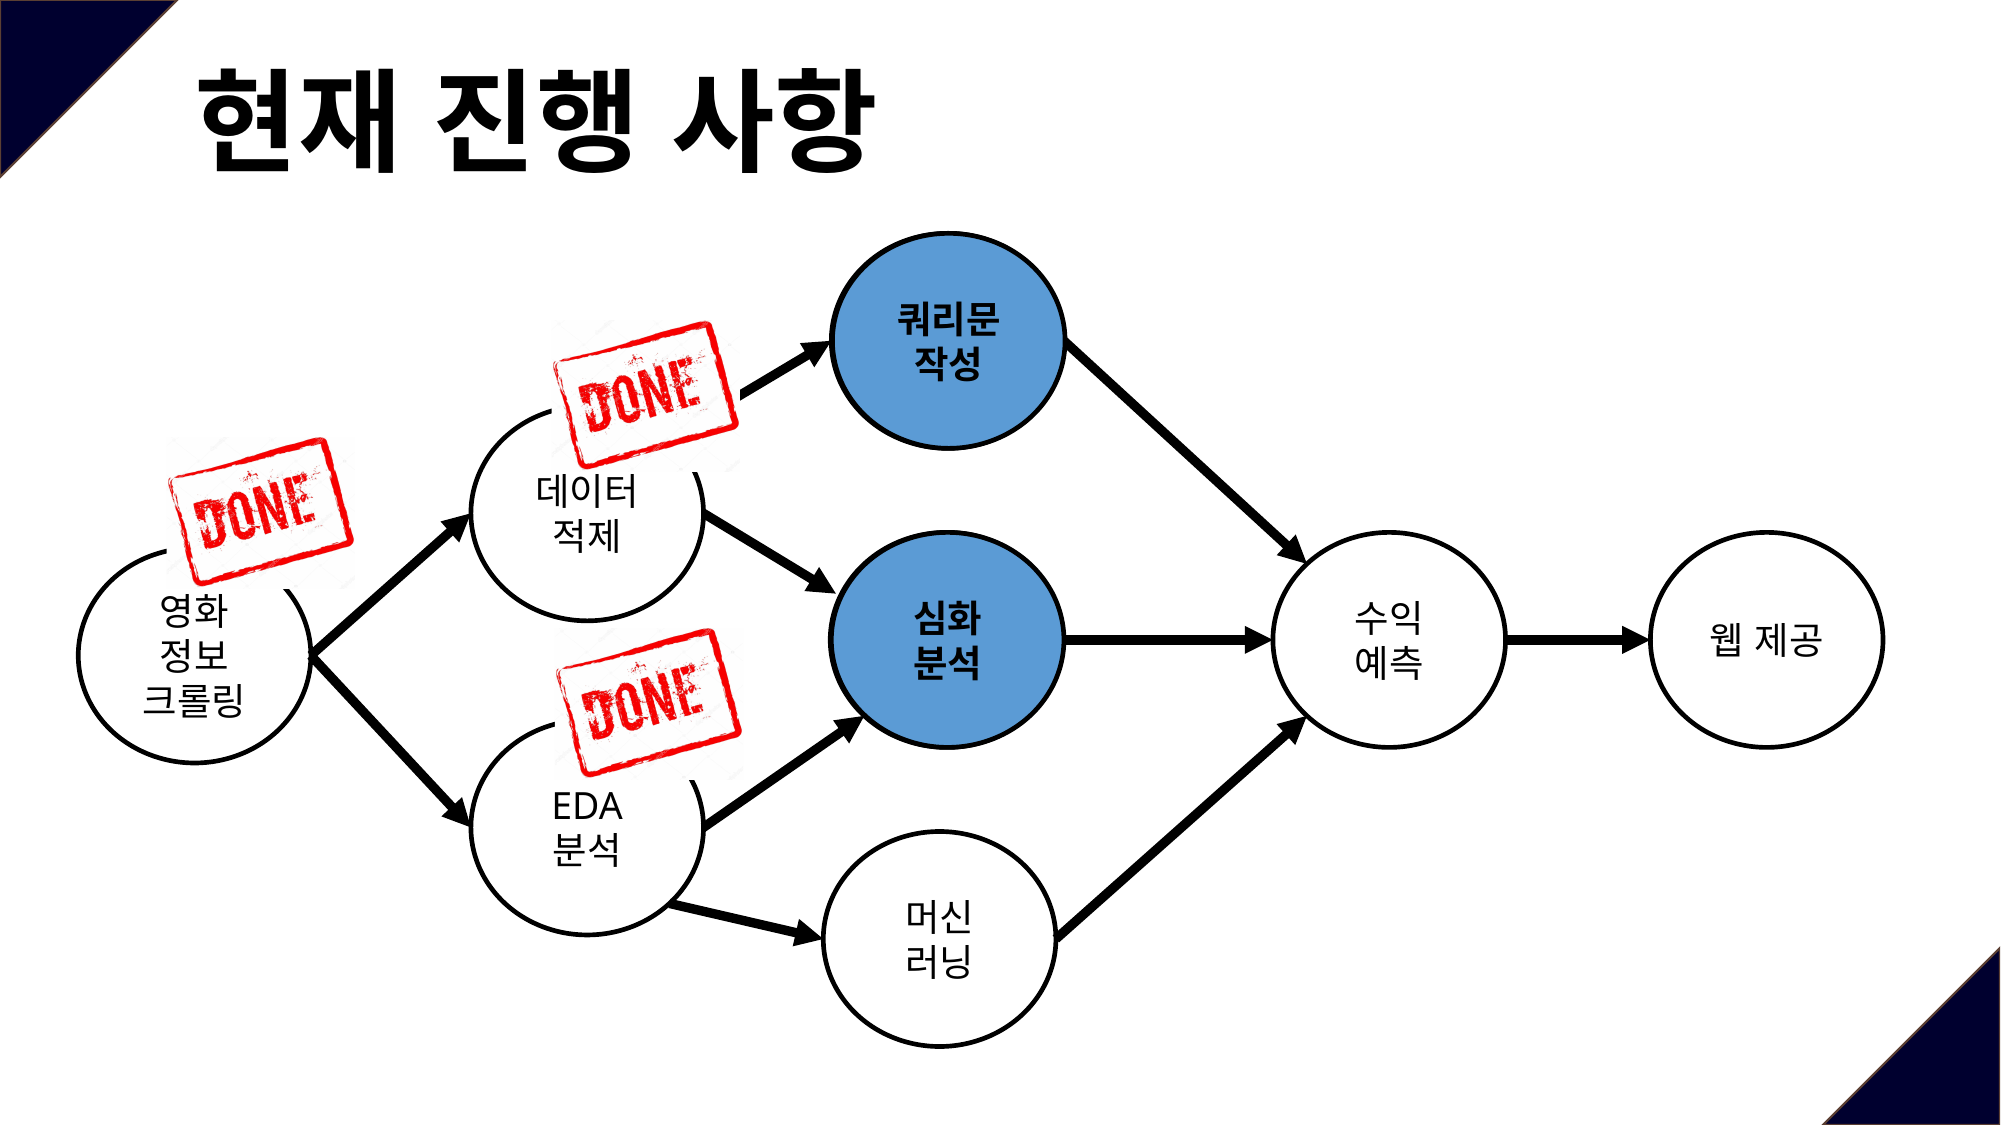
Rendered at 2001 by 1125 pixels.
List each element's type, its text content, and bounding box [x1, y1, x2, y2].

text_box 심화 분석 [830, 531, 1065, 749]
text_box 수익 예측 [1271, 531, 1507, 749]
picture [166, 437, 355, 589]
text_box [703, 715, 865, 828]
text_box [740, 340, 832, 438]
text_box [1055, 715, 1307, 939]
text_box 쿼리문 작성 [831, 232, 1067, 450]
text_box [1063, 340, 1307, 564]
text_box 머신 러닝 [822, 830, 1057, 1048]
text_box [310, 513, 471, 656]
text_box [310, 656, 471, 828]
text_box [703, 513, 836, 594]
text_box EDA 분석 [469, 723, 705, 936]
text_box 현재 진행 사항 [179, 43, 1056, 193]
text_box 영화 정보 크롤링 [77, 550, 310, 765]
text_box 웹 제공 [1649, 531, 1885, 749]
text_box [669, 903, 824, 939]
text_box 데이터 적제 [469, 410, 705, 622]
picture [554, 628, 744, 780]
picture [551, 320, 740, 473]
